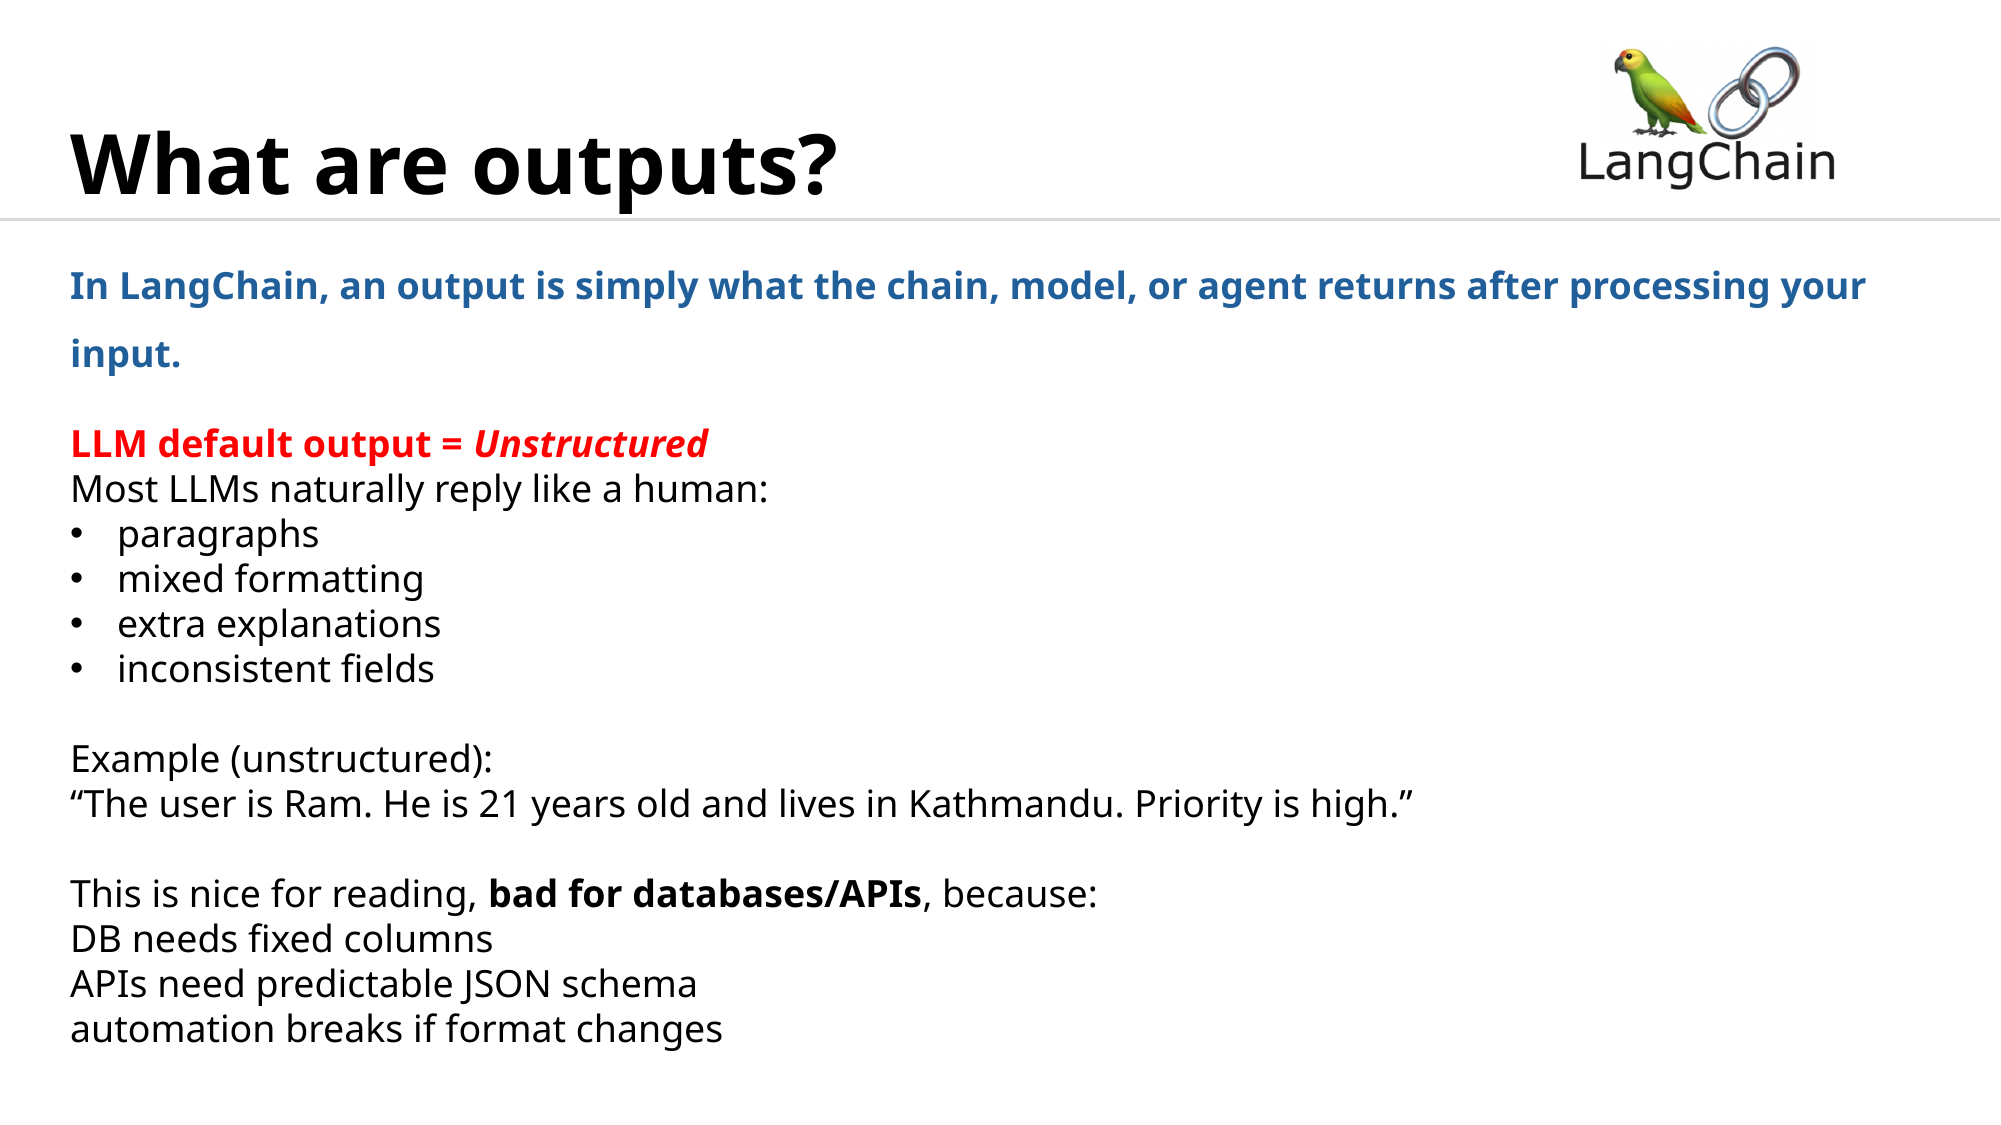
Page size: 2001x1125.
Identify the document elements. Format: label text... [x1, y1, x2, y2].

text_box In LangChain, an output is simply what the chain, model, or agent returns after processing your input. LLM default output = Unstructured Most LLMs naturally reply like a human: paragraphs mixed formatting extra explanations inconsistent fields Example (unstructured): “The user is Ram. He is 21 years old and lives in Kathmandu. Priority is high.” This is nice for reading, bad for databases/APIs, because: DB needs fixed columns APIs need predictable JSON schema automation breaks if format changes [54, 231, 1908, 1125]
title What are outputs? [55, 58, 1781, 218]
picture [1577, 42, 1837, 192]
title What are outputs? [55, 221, 1781, 231]
